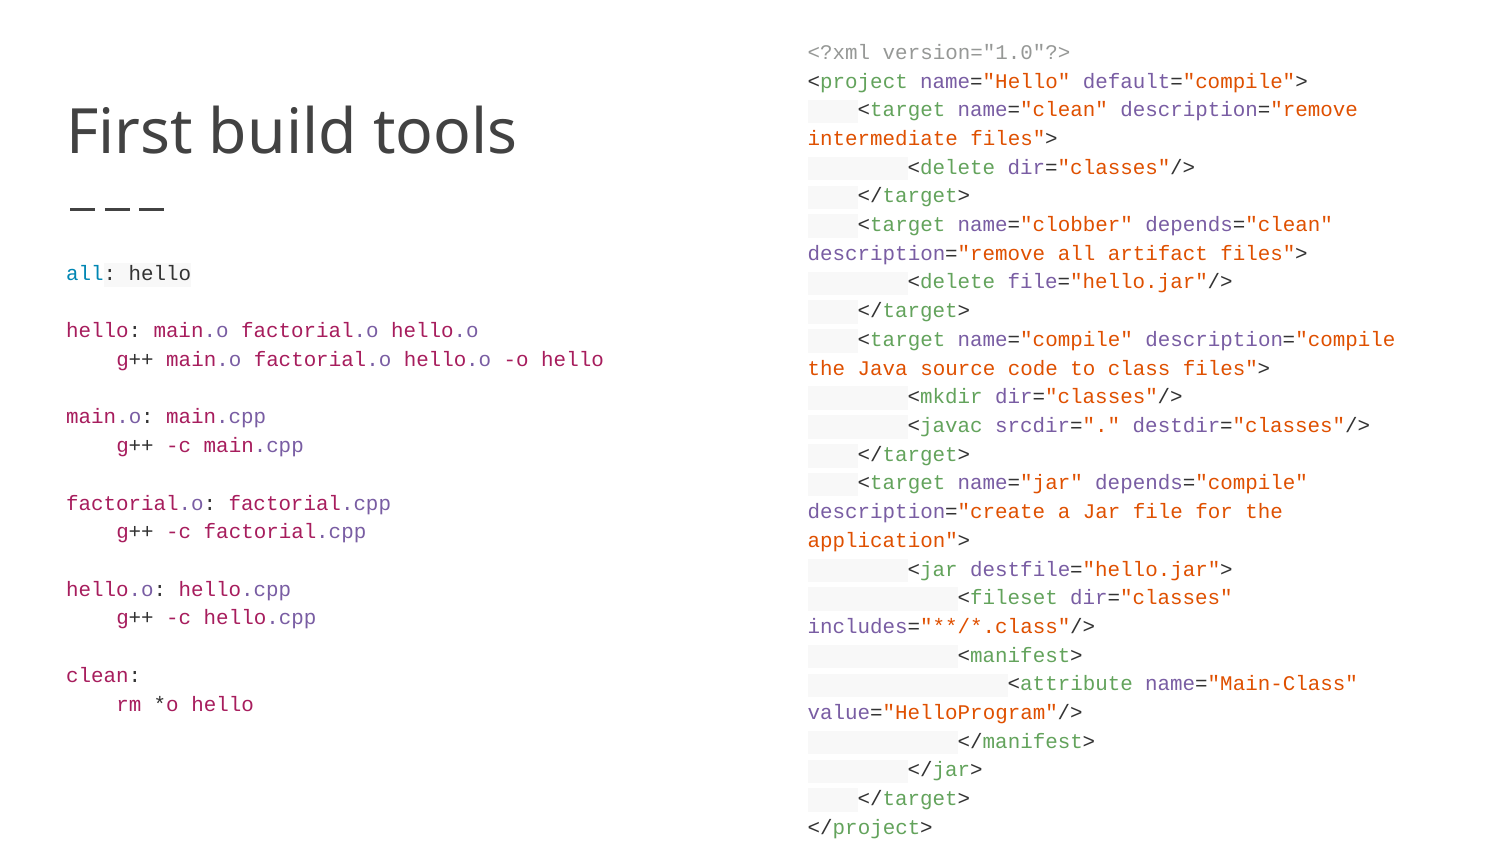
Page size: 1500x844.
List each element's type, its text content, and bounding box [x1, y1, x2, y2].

title First build tools [51, 61, 792, 182]
list <?xml version="1.0"?> <project name="Hello" default="compile"> <target name="clean" description="remove intermediate files"> <delete dir="classes"/> </target> <target name="clobber" depends="clean" description="remove all artifact files"> <delete file="hello.jar"/> </target> <target name="compile" description="compile the Java source code to class files"> <mkdir dir="classes"/> <javac srcdir="." destdir="classes"/> </target> <target name="jar" depends="compile" description="create a Jar file for the application"> <jar destfile="hello.jar"> <fileset dir="classes" includes="**/*.class"/> <manifest> <attribute name="Main-Class" value="HelloProgram"/> </manifest> </jar> </target> </project> [792, 19, 1449, 529]
list all: hello hello: main.o factorial.o hello.o g++ main.o factorial.o hello.o -o hello main.o: main.cpp g++ -c main.cpp factorial.o: factorial.cpp g++ -c factorial.cpp hello.o: hello.cpp g++ -c hello.cpp clean: rm *o hello [51, 240, 708, 750]
